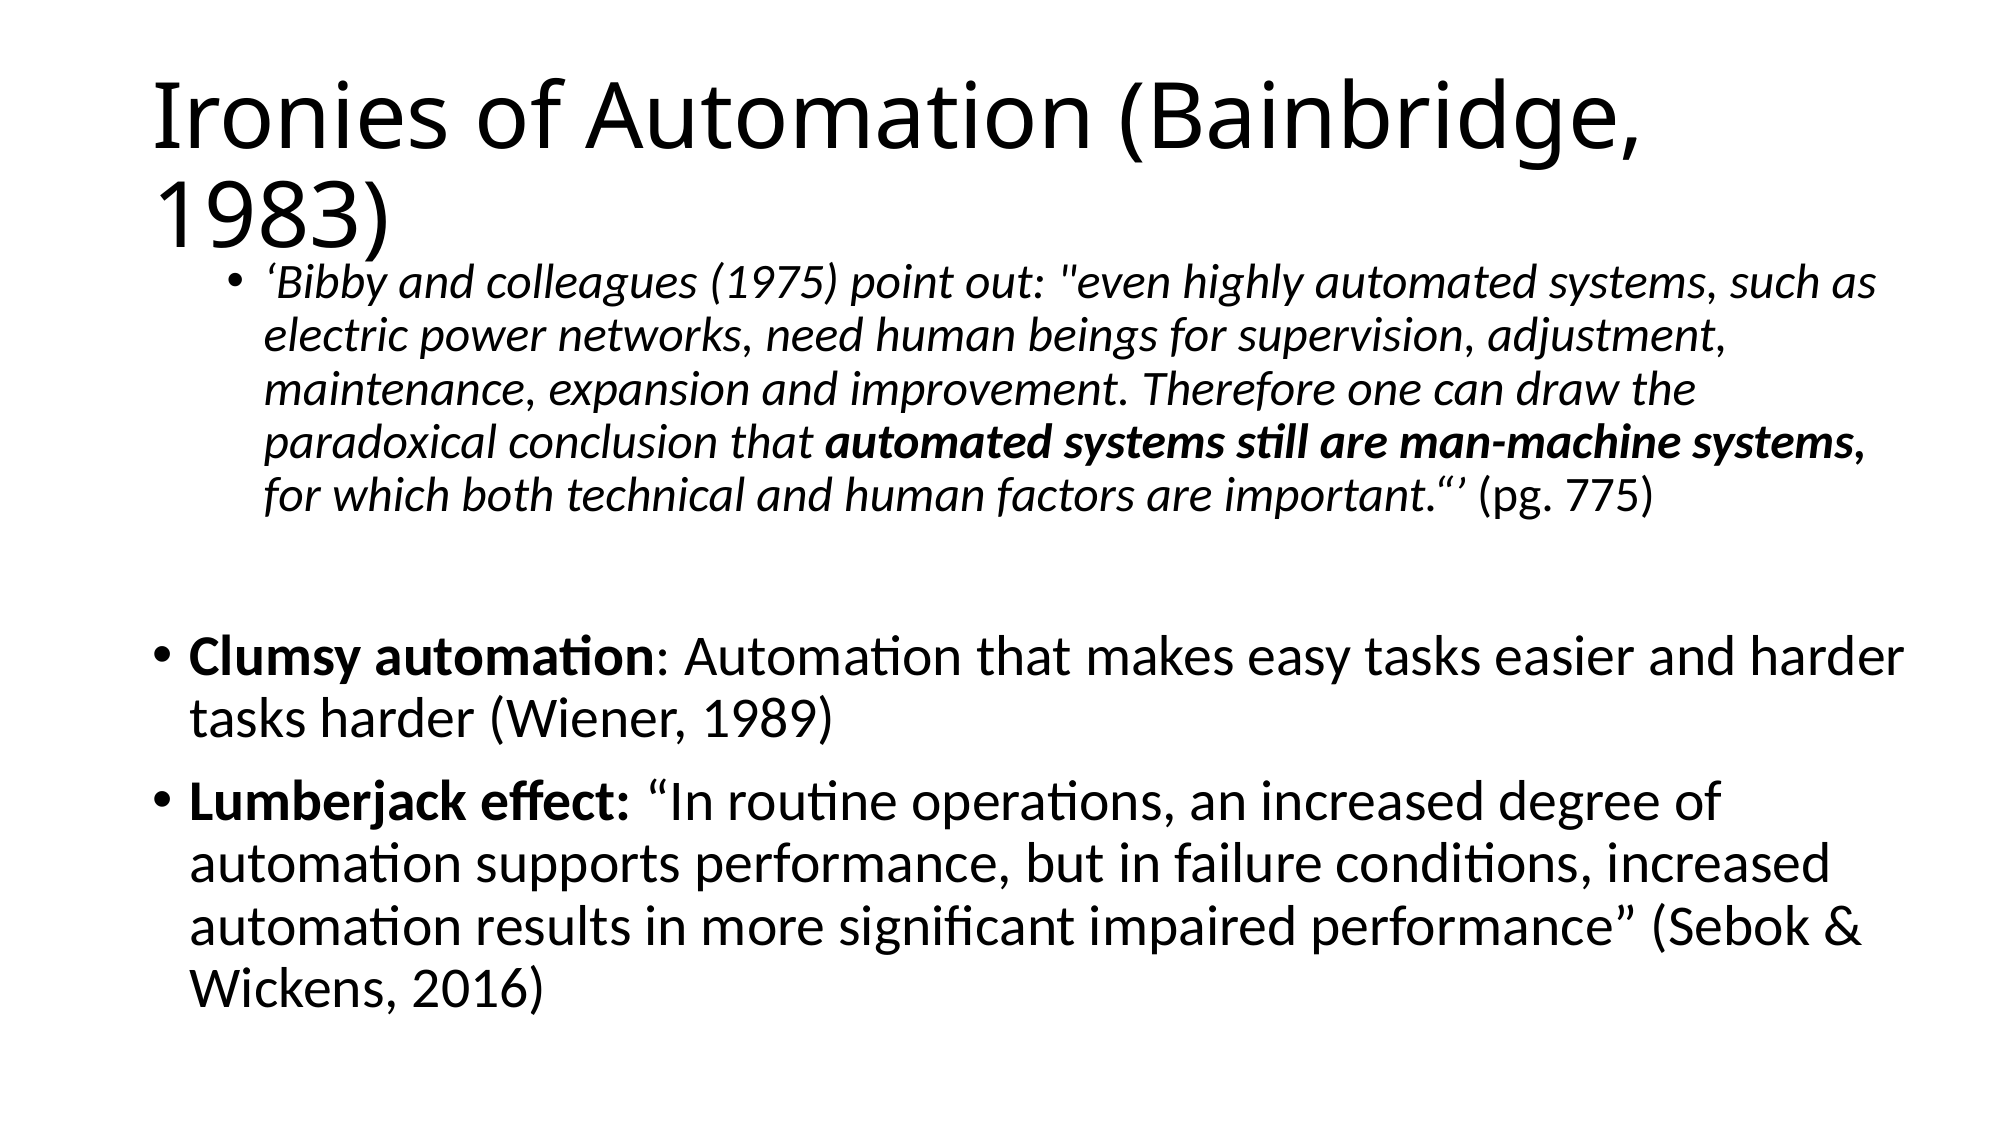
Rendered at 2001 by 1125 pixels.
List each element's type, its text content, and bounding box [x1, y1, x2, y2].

list ‘Bibby and colleagues (1975) point out: "even highly automated systems, such as electric power networks, need human beings for supervision, adjustment, maintenance, expansion and improvement. Therefore one can draw the paradoxical conclusion that automated systems still are man-machine systems, for which both technical and human factors are important.“’ (pg. 775) Clumsy automation: Automation that makes easy tasks easier and harder tasks harder (Wiener, 1989) Lumberjack effect: “In routine operations, an increased degree of automation supports performance, but in failure conditions, increased automation results in more significant impaired performance” (Sebok & Wickens, 2016) [137, 248, 1944, 1030]
title Ironies of Automation (Bainbridge, 1983) [137, 59, 1863, 248]
